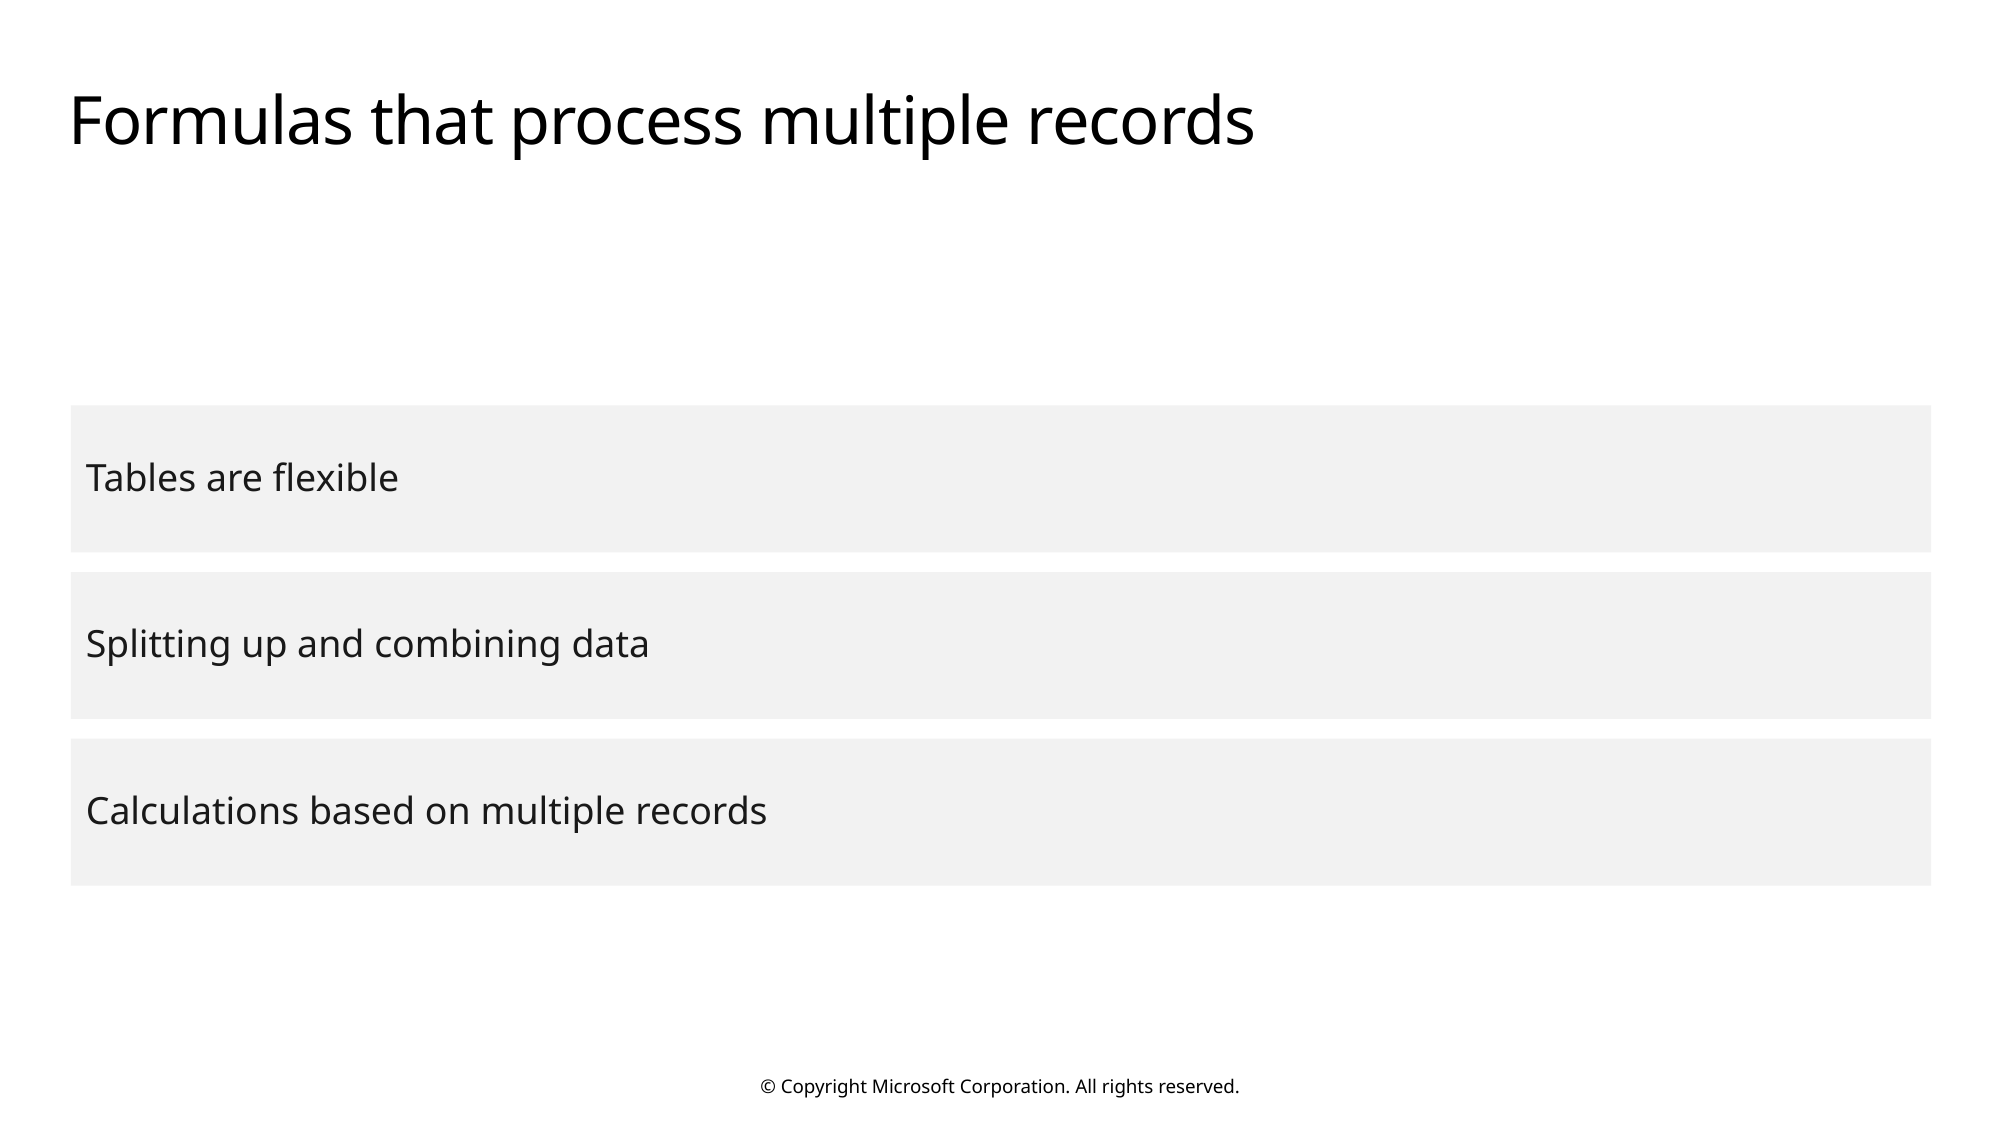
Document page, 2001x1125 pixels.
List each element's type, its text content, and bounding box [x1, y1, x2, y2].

text_box Splitting up and combining data [70, 572, 1932, 719]
text_box Tables are flexible [70, 405, 1932, 553]
text_box Calculations based on multiple records [70, 738, 1932, 886]
title Formulas that process multiple records [68, 72, 1930, 184]
